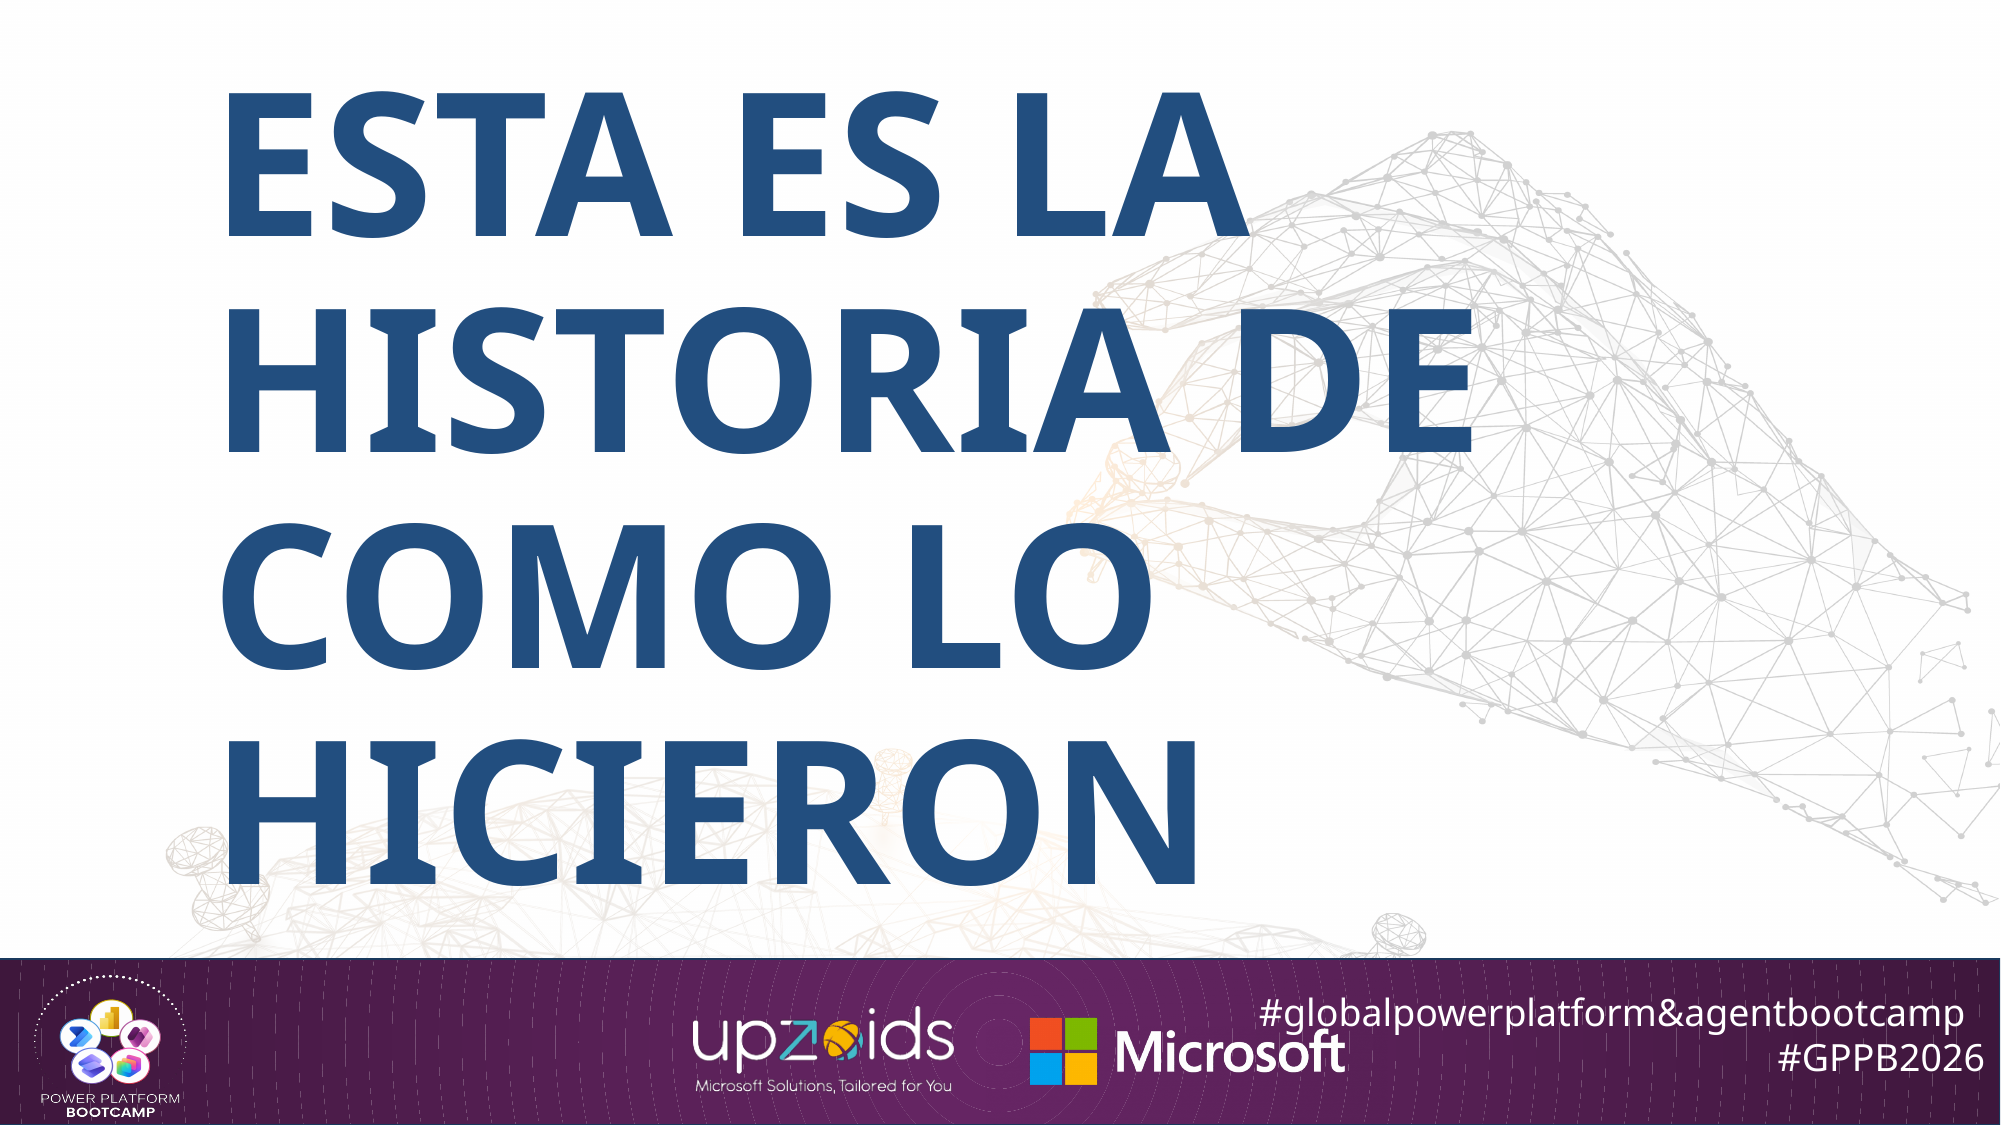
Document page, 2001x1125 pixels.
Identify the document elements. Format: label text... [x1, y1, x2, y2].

picture [693, 1006, 954, 1111]
title Esta es la historia de como lo hicieron [196, 56, 1689, 275]
picture [986, 977, 1388, 1125]
picture [0, 937, 234, 1125]
